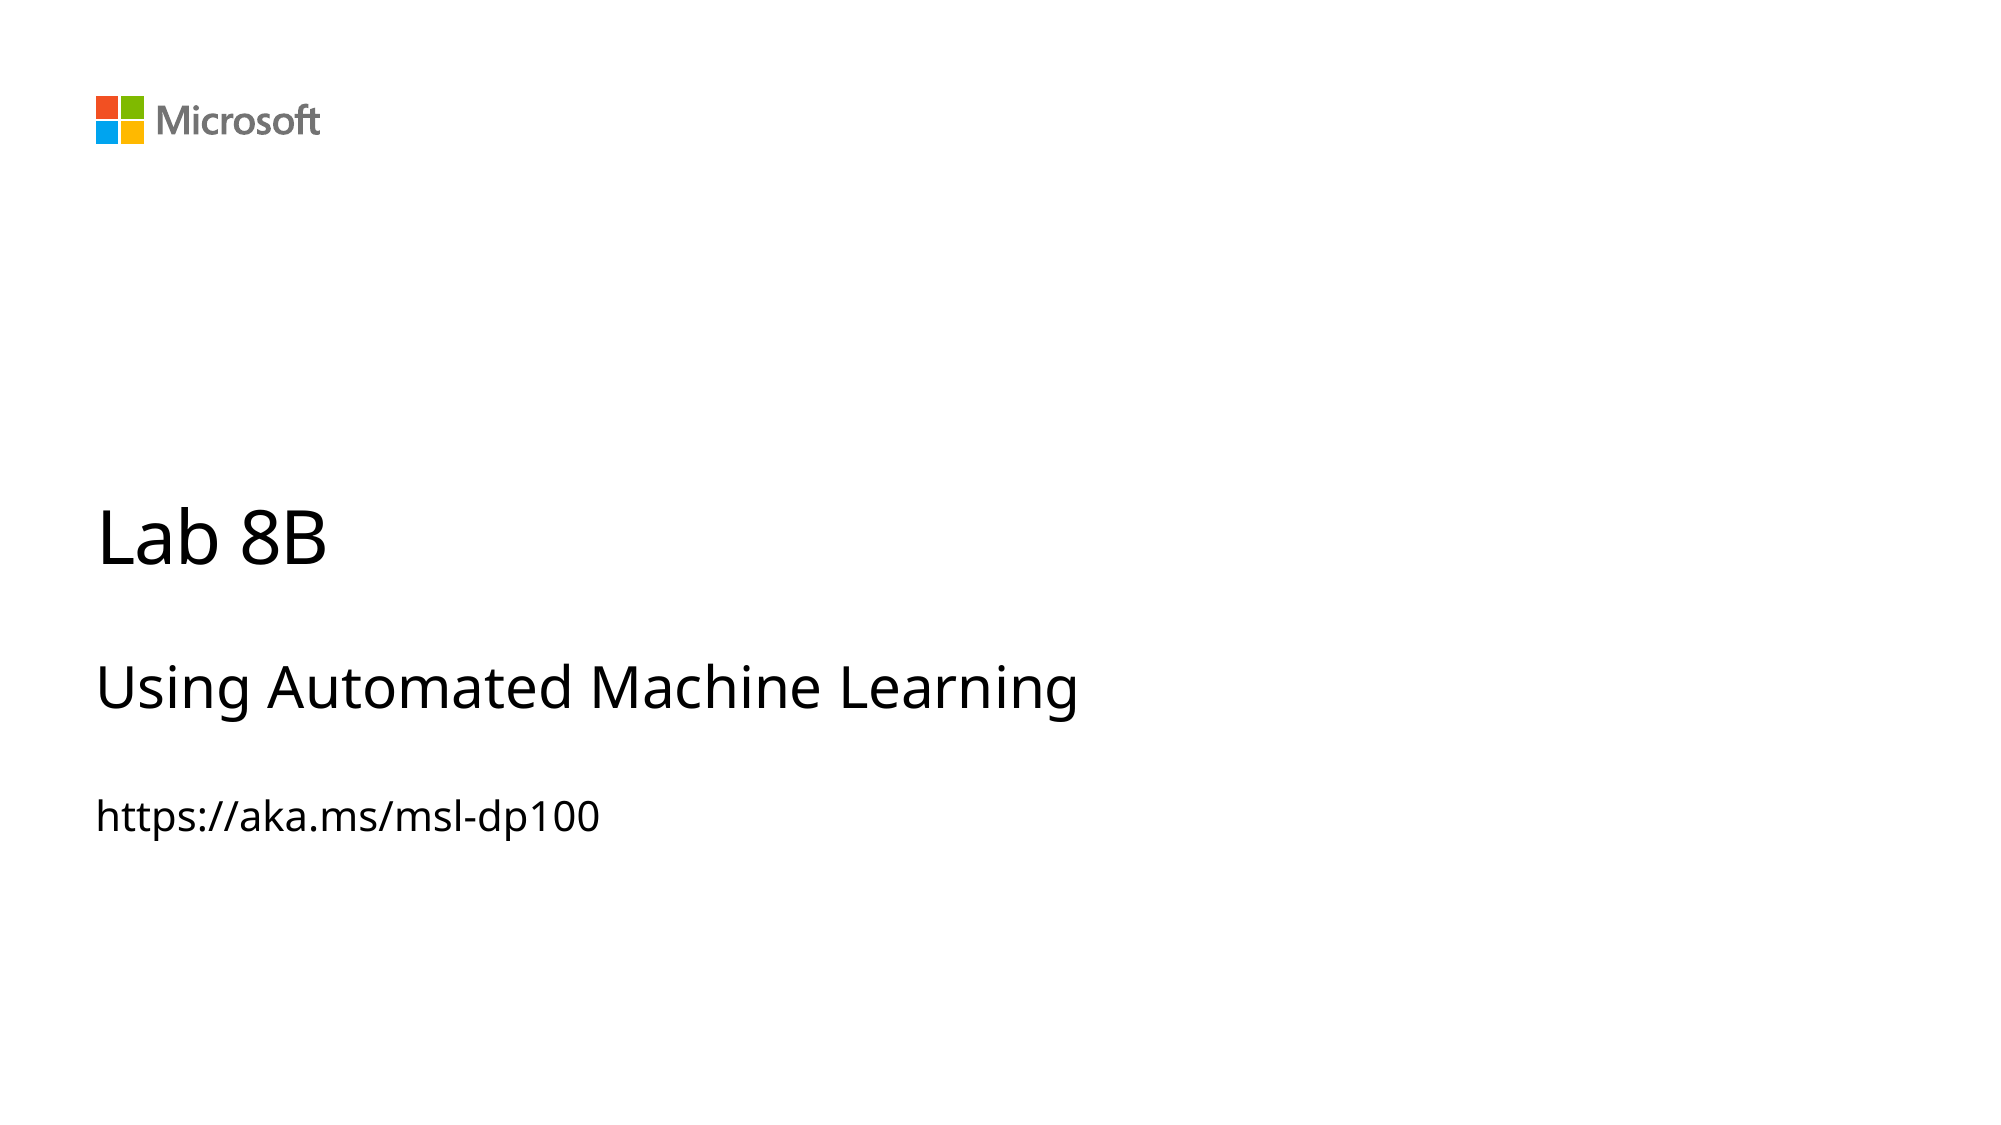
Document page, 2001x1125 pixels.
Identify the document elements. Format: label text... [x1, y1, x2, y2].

list Using Automated Machine Learning https://aka.ms/msl-dp100 [95, 650, 1454, 842]
title Lab 8B [96, 488, 781, 580]
